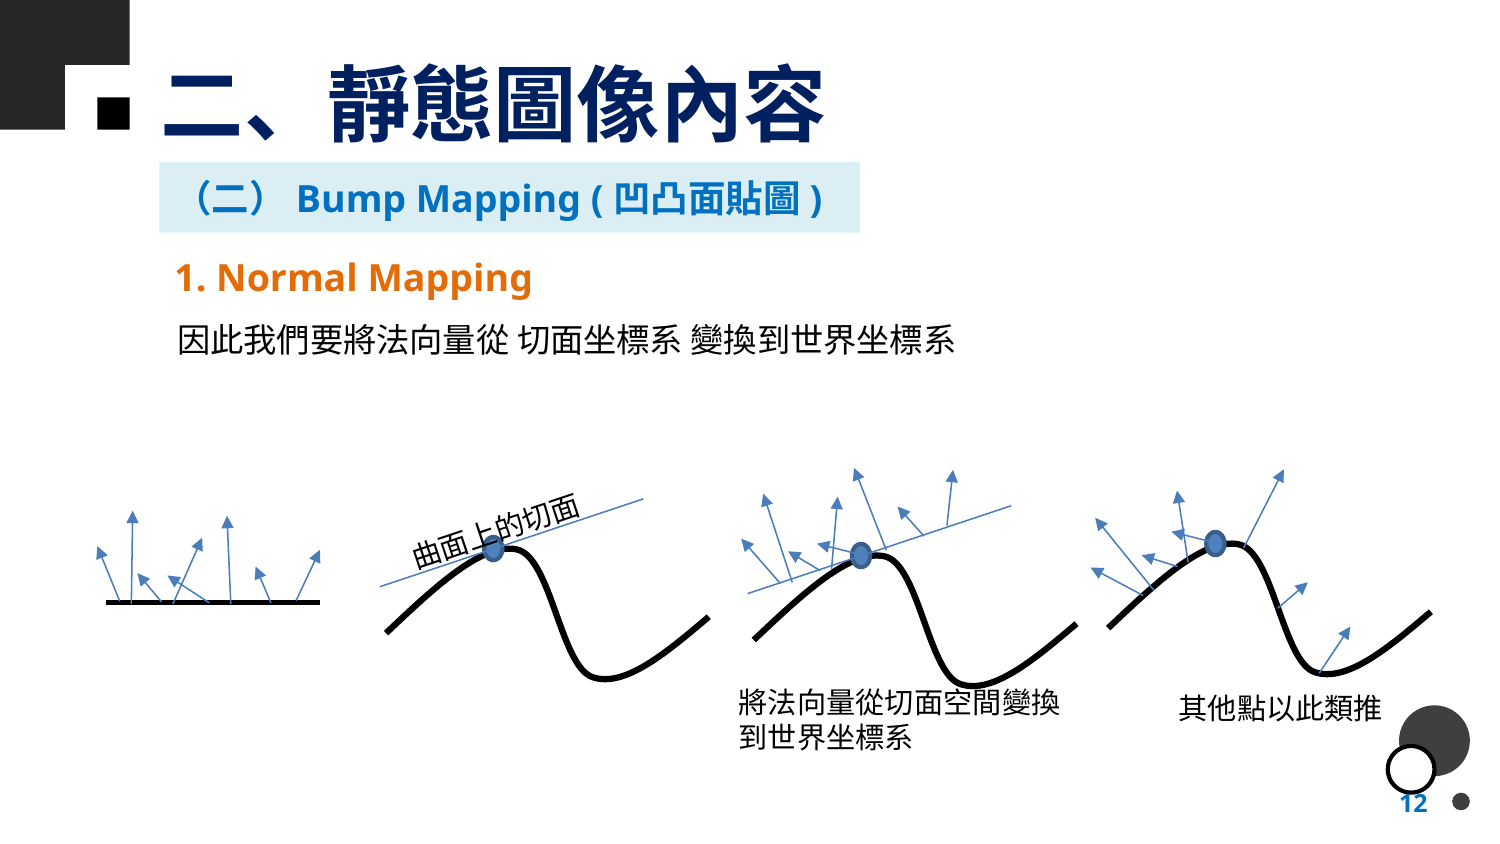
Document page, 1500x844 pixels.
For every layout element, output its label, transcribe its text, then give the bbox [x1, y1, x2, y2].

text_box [1387, 705, 1471, 811]
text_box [96, 466, 1432, 734]
text_box （二）Bump Mapping (凹凸面貼圖) [159, 161, 860, 233]
text_box 1. Normal Mapping [159, 240, 635, 312]
slide_number 12 [1092, 782, 1443, 827]
title 二、靜態圖像內容 [145, 32, 1249, 173]
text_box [0, 0, 130, 130]
text_box 因此我們要將法向量從 切面坐標系 變換到世界坐標系 [162, 311, 984, 367]
